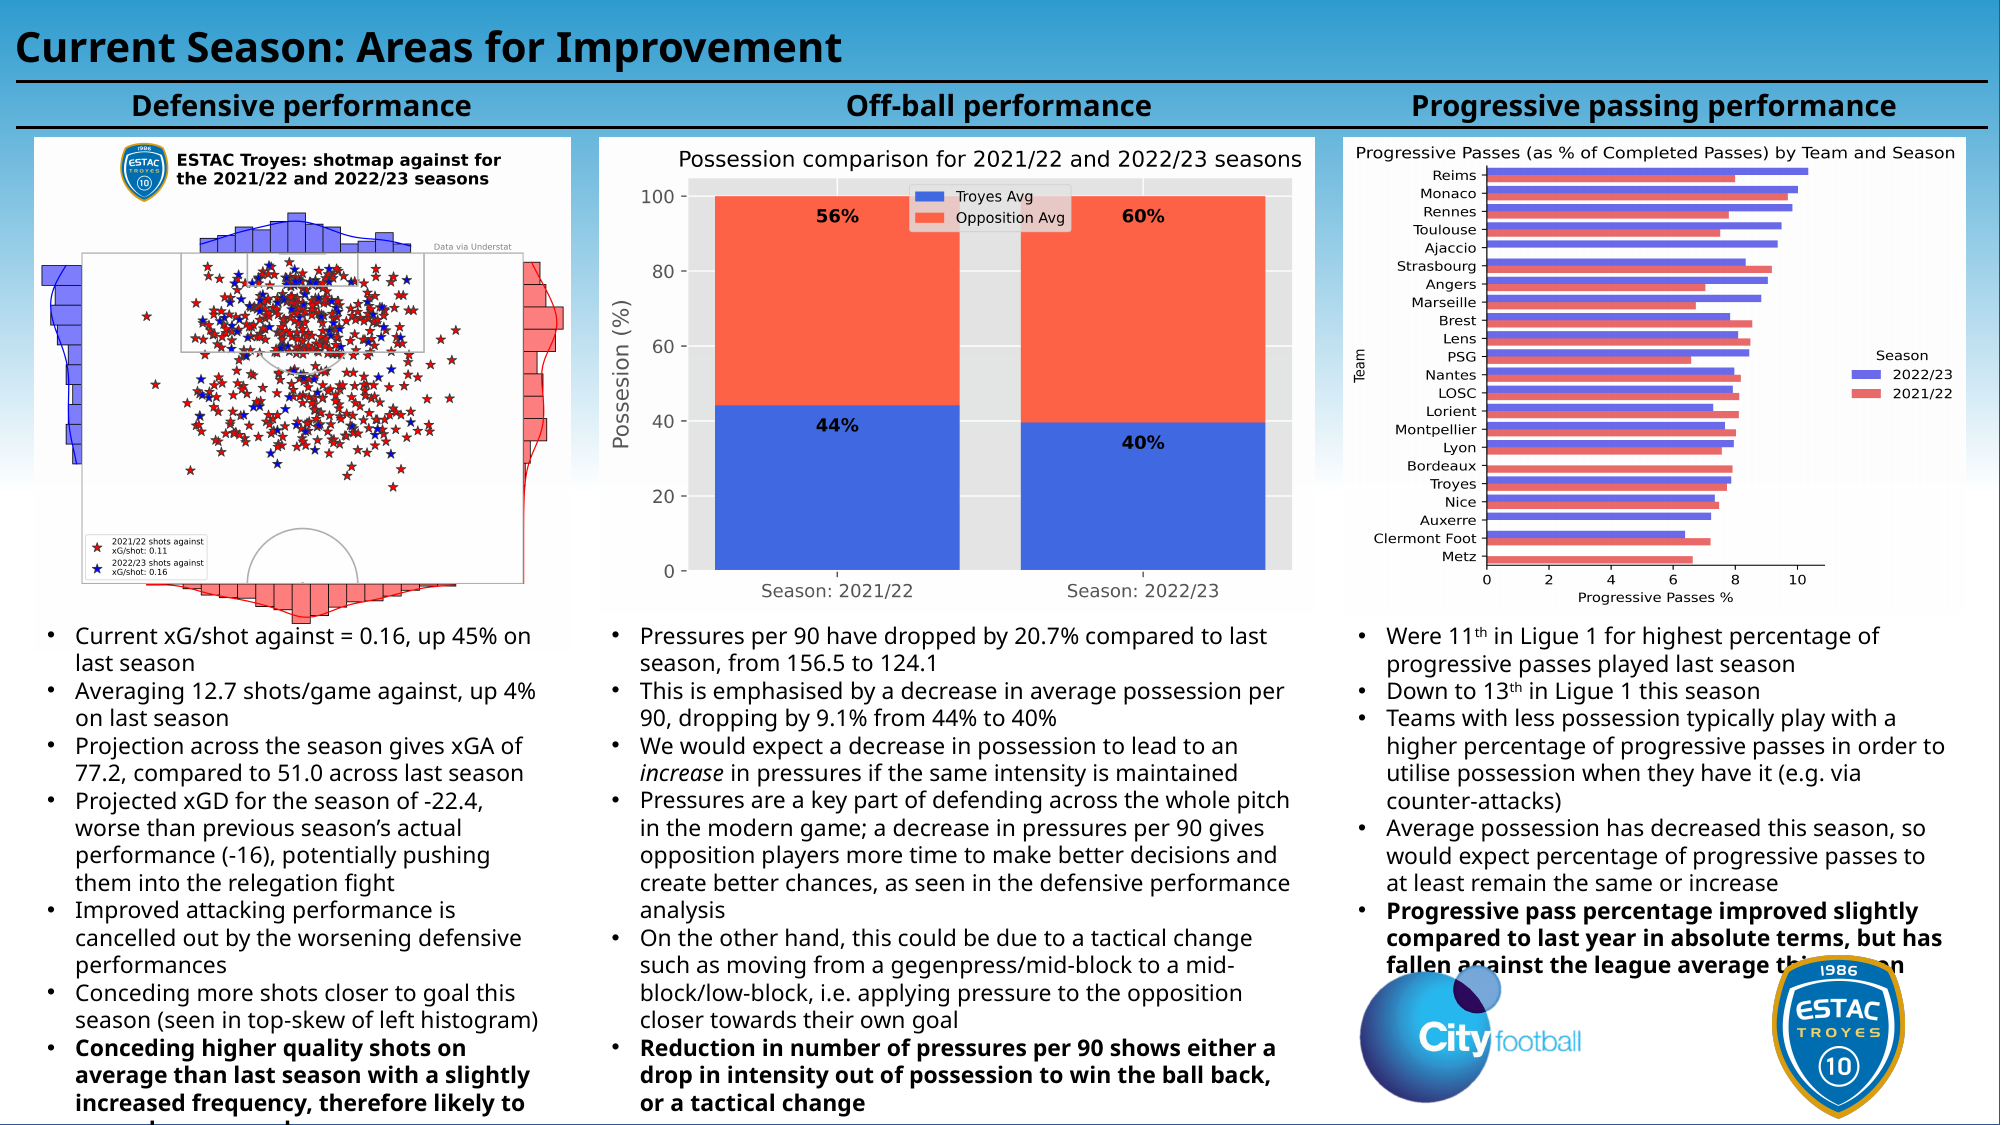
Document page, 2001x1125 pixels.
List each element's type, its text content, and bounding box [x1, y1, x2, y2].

picture [1771, 955, 1905, 1119]
picture [1348, 948, 1591, 1119]
text_box Defensive performance [32, 83, 571, 126]
text_box Current Season: Areas for Improvement [0, 13, 897, 79]
text_box Current xG/shot against = 0.16, up 45% on last season Averaging 12.7 shots/game against, up 4% on last season Projection across the season gives xGA of 77.2, compared to 51.0 across last season Projected xGD for the season of -22.4, worse than previous season’s actual performance (-16), potentially pushing them into the relegation fight Improved attacking performance is cancelled out by the worsening defensive performances Conceding more shots closer to goal this season (seen in top-skew of left histogram) Conceding higher quality shots on average than last season with a slightly increased frequency, therefore likely to concede more goals [32, 614, 569, 1125]
text_box Were 11th in Ligue 1 for highest percentage of progressive passes played last season Down to 13th in Ligue 1 this season Teams with less possession typically play with a higher percentage of progressive passes in order to utilise possession when they have it (e.g. via counter-attacks) Average possession has decreased this season, so would expect percentage of progressive passes to at least remain the same or increase Progressive pass percentage improved slightly compared to last year in absolute terms, but has fallen against the league average this season [1343, 614, 1966, 986]
text_box Off-ball performance [729, 82, 1269, 127]
picture [1343, 136, 1966, 614]
picture [34, 137, 571, 652]
text_box [0, 0, 2000, 1125]
text_box Pressures per 90 have dropped by 20.7% compared to last season, from 156.5 to 124.1 This is emphasised by a decrease in average possession per 90, dropping by 9.1% from 44% to 40% We would expect a decrease in possession to lead to an increase in pressures if the same intensity is maintained Pressures are a key part of defending across the whole pitch in the modern game; a decrease in pressures per 90 gives opposition players more time to make better decisions and create better chances, as seen in the defensive performance analysis On the other hand, this could be due to a tactical change such as moving from a gegenpress/mid-block to a mid-block/low-block, i.e. applying pressure to the opposition closer towards their own goal Reduction in number of pressures per 90 shows either a drop in intensity out of possession to win the ball back, or a tactical change [596, 613, 1313, 1123]
text_box Progressive passing performance [1384, 82, 1924, 127]
picture [599, 137, 1315, 614]
